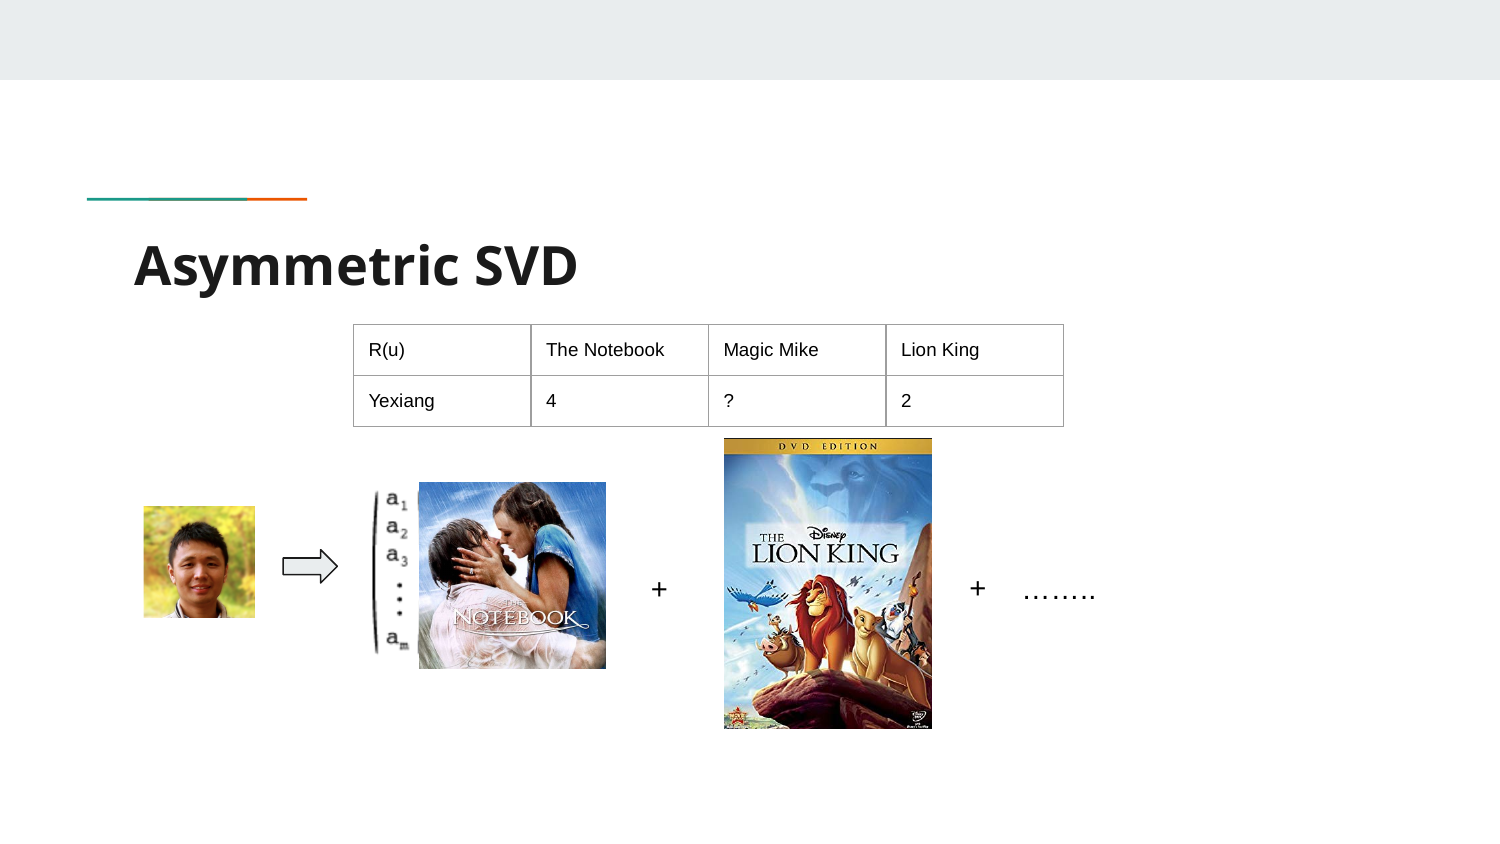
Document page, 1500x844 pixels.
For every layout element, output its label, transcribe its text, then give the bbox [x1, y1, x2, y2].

picture [143, 505, 256, 618]
table_cell Yexiang [354, 376, 530, 426]
text_box [283, 549, 338, 583]
table_header The Notebook [532, 325, 708, 375]
text_box + [612, 555, 717, 612]
table_cell 4 [532, 376, 708, 426]
picture [353, 481, 606, 669]
text_box …….. [936, 555, 1248, 612]
table_header R(u) [354, 325, 530, 375]
title Asymmetric SVD [119, 216, 1381, 305]
table_header Lion King [887, 325, 1063, 375]
table_header Magic Mike [709, 325, 885, 375]
picture [724, 437, 932, 729]
table_cell 2 [887, 376, 1063, 426]
table_cell ? [709, 376, 885, 426]
